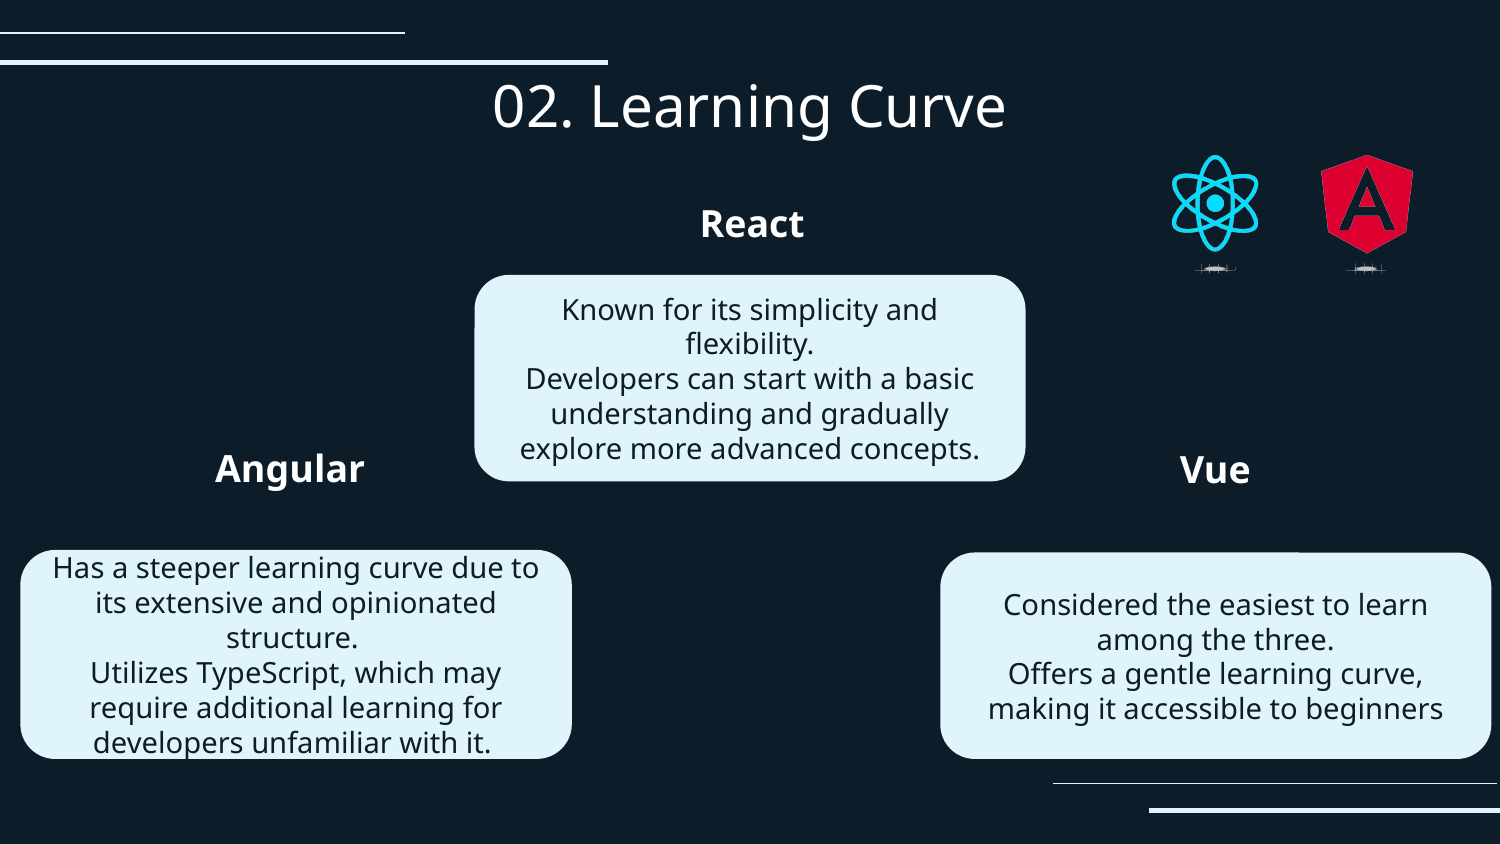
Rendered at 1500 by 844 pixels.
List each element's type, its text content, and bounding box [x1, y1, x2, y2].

text_box Considered the easiest to learn among the three. Offers a gentle learning curve, making it accessible to beginners [940, 552, 1492, 759]
subtitle React [562, 173, 920, 261]
subtitle Vue [1025, 419, 1383, 507]
title 02. Learning Curve [118, 54, 1382, 149]
picture [1120, 133, 1459, 285]
subtitle Angular [86, 423, 471, 505]
text_box Known for its simplicity and flexibility. Developers can start with a basic understanding and gradually explore more advanced concepts. [474, 274, 1026, 482]
text_box Has a steeper learning curve due to its extensive and opinionated structure. Utilizes TypeScript, which may require additional learning for developers unfamiliar with it. [20, 549, 572, 759]
